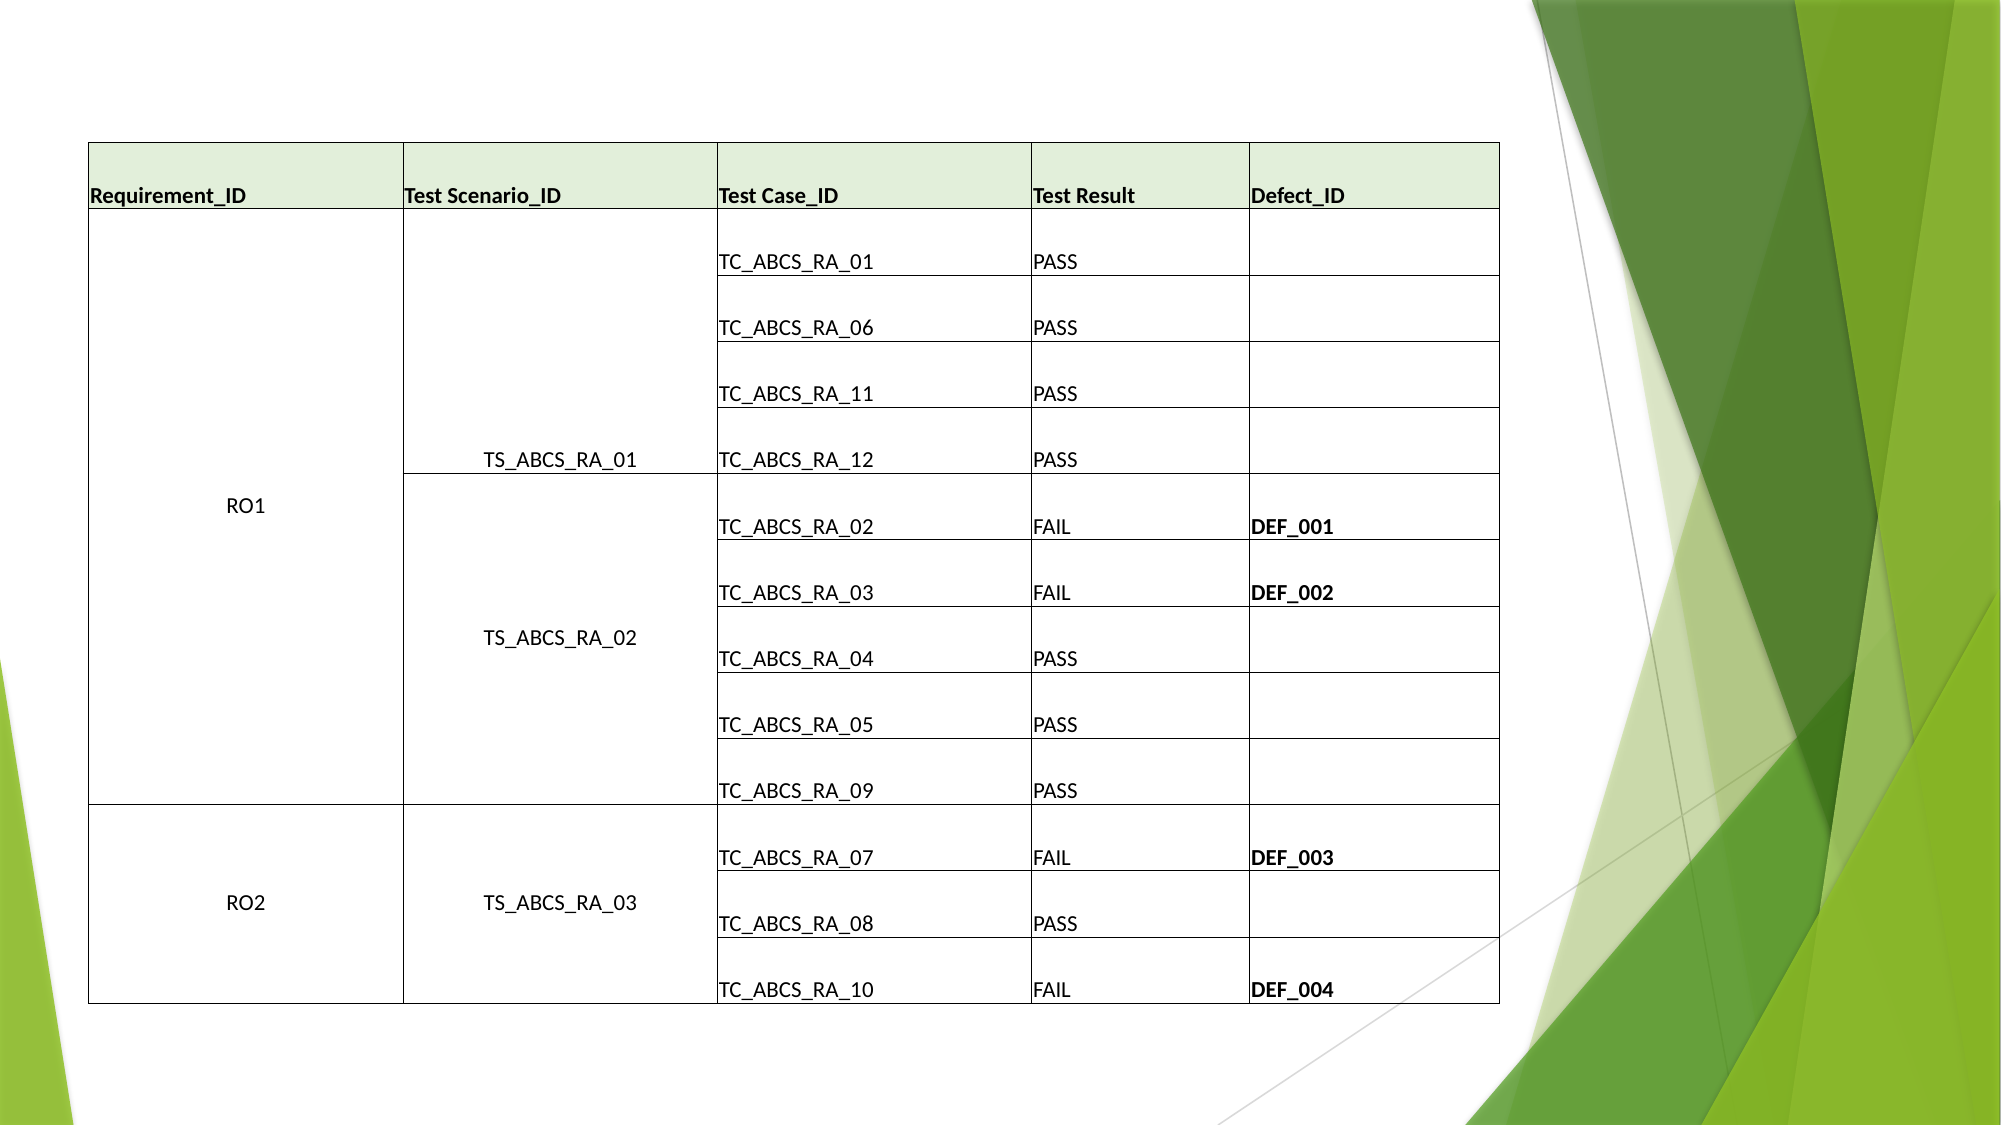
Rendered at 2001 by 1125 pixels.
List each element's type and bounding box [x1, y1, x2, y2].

table_cell [1250, 474, 1499, 539]
table_header [89, 143, 403, 208]
table_cell [1250, 408, 1499, 473]
table_cell [1250, 673, 1499, 738]
table_cell [1250, 342, 1499, 407]
table_header [1250, 143, 1499, 208]
table_cell [1032, 209, 1249, 275]
table_cell [1250, 871, 1499, 937]
table_cell [718, 276, 1031, 341]
table_cell [718, 871, 1031, 937]
table_header [1032, 143, 1249, 208]
table_header [718, 143, 1031, 208]
table_cell [1032, 739, 1249, 804]
table_cell [404, 209, 717, 473]
table_cell [1250, 739, 1499, 804]
table_cell [1032, 673, 1249, 738]
table_cell [404, 474, 717, 804]
table_cell [1250, 805, 1499, 870]
table_cell [1032, 607, 1249, 672]
table_header [404, 143, 717, 208]
table_cell [718, 408, 1031, 473]
table_cell [718, 607, 1031, 672]
table_cell [718, 474, 1031, 539]
table_cell [1032, 276, 1249, 341]
table_cell [718, 540, 1031, 606]
table_cell [1250, 607, 1499, 672]
table_cell [1032, 408, 1249, 473]
table_cell [1250, 540, 1499, 606]
table_cell [89, 209, 403, 804]
table_cell [1250, 276, 1499, 341]
table_cell [718, 938, 1031, 1003]
table_cell [718, 739, 1031, 804]
table_cell [1032, 342, 1249, 407]
table_cell [1032, 805, 1249, 870]
table_cell [1250, 938, 1499, 1003]
table_cell [1032, 938, 1249, 1003]
table_cell [718, 805, 1031, 870]
table_cell [1032, 474, 1249, 539]
table_cell [1032, 871, 1249, 937]
table_cell [89, 805, 403, 1003]
table_cell [1250, 209, 1499, 275]
table_cell [404, 805, 717, 1003]
table_cell [718, 209, 1031, 275]
table_cell [1032, 540, 1249, 606]
table_cell [718, 673, 1031, 738]
table_cell [718, 342, 1031, 407]
